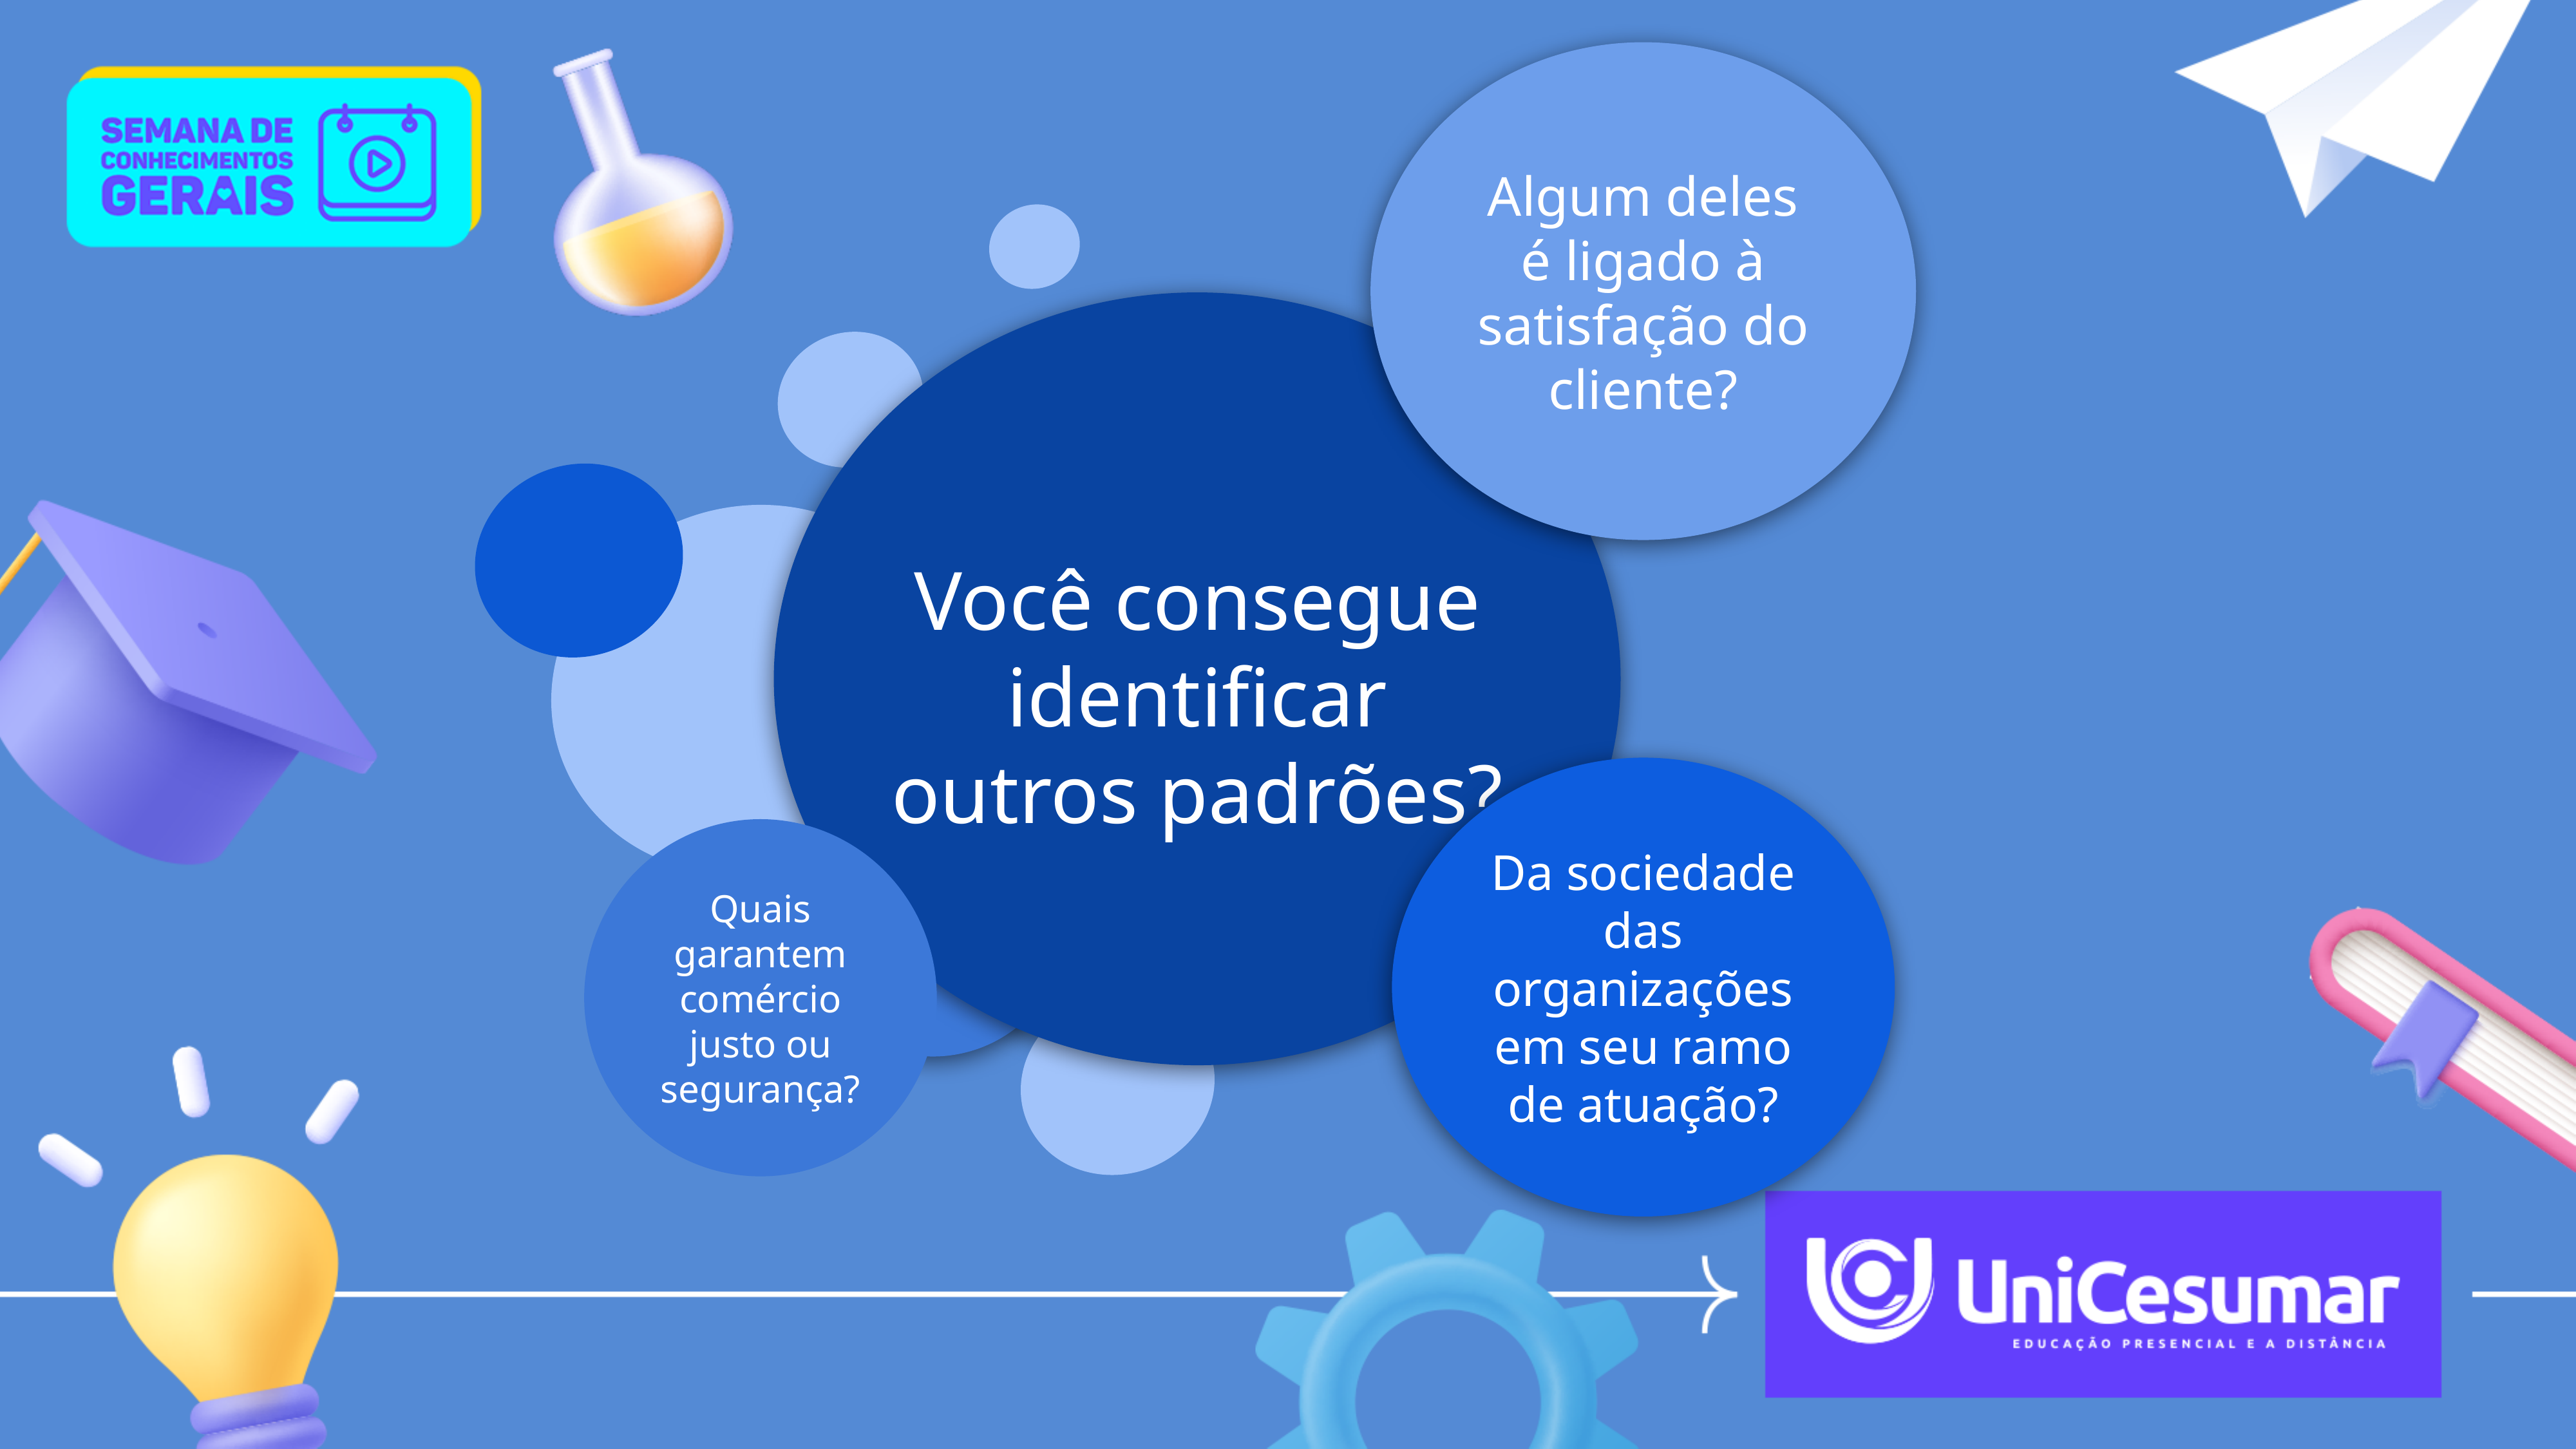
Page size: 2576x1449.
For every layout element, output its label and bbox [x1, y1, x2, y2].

text_box [473, 42, 1917, 1217]
picture [0, 0, 2576, 1449]
